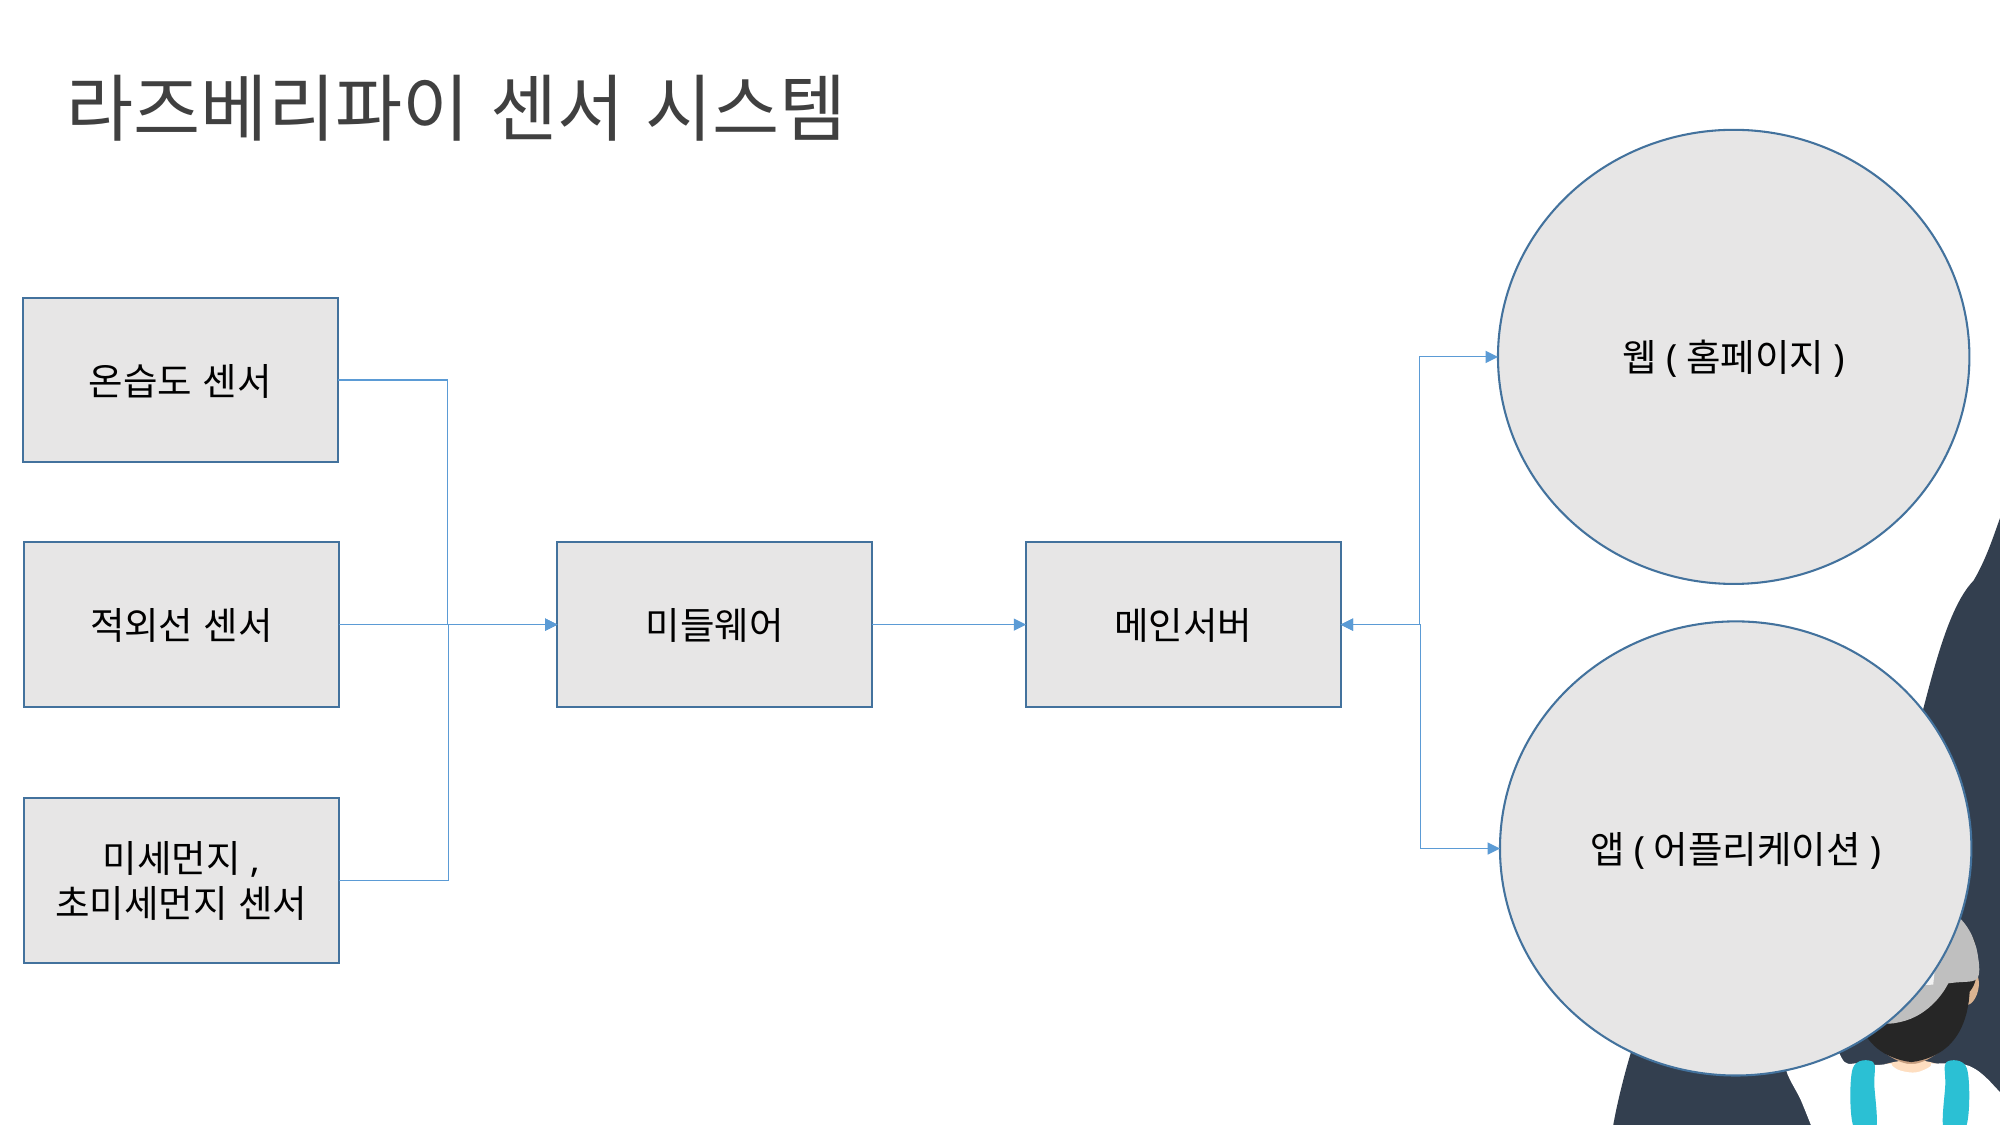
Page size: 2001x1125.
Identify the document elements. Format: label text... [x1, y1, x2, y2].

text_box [1340, 624, 1500, 849]
text_box 웹(홈페이지) [1496, 128, 1971, 554]
text_box 라즈베리파이 센서 시스템 [51, 55, 1102, 158]
text_box 적외선 센서 [23, 541, 338, 708]
text_box 앱(어플리케이션) [1498, 653, 1613, 1044]
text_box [338, 624, 558, 881]
text_box 메인서버 [1025, 541, 1340, 708]
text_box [337, 379, 558, 625]
text_box 미들웨어 [558, 541, 873, 708]
text_box 온습도 센서 [22, 297, 339, 463]
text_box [1340, 356, 1498, 624]
text_box 미세먼지, 초미세먼지 센서 [23, 797, 340, 964]
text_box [1613, 518, 2000, 1125]
